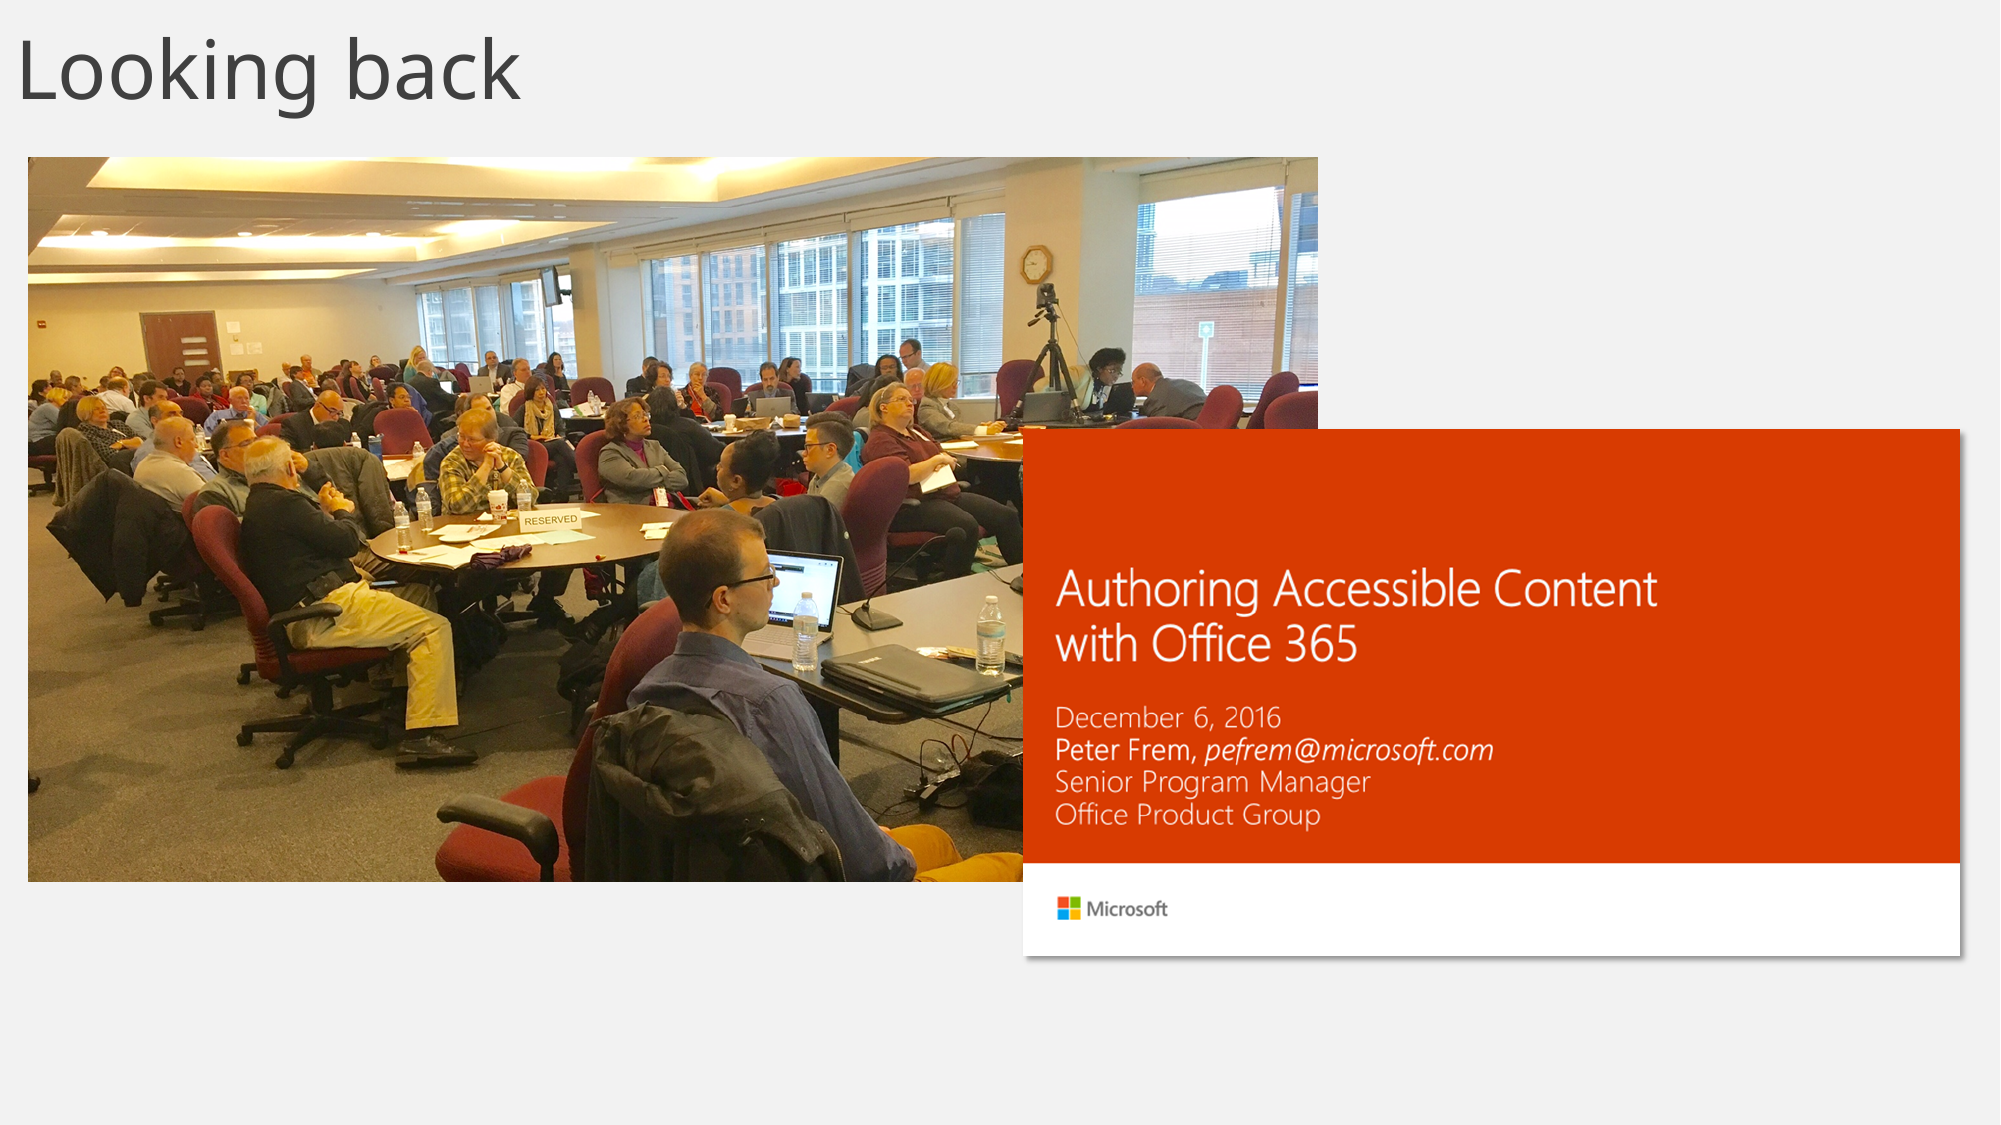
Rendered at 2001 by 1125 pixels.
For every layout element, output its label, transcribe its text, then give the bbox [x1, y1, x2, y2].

title Looking back [0, 0, 2000, 148]
picture [28, 156, 1972, 968]
